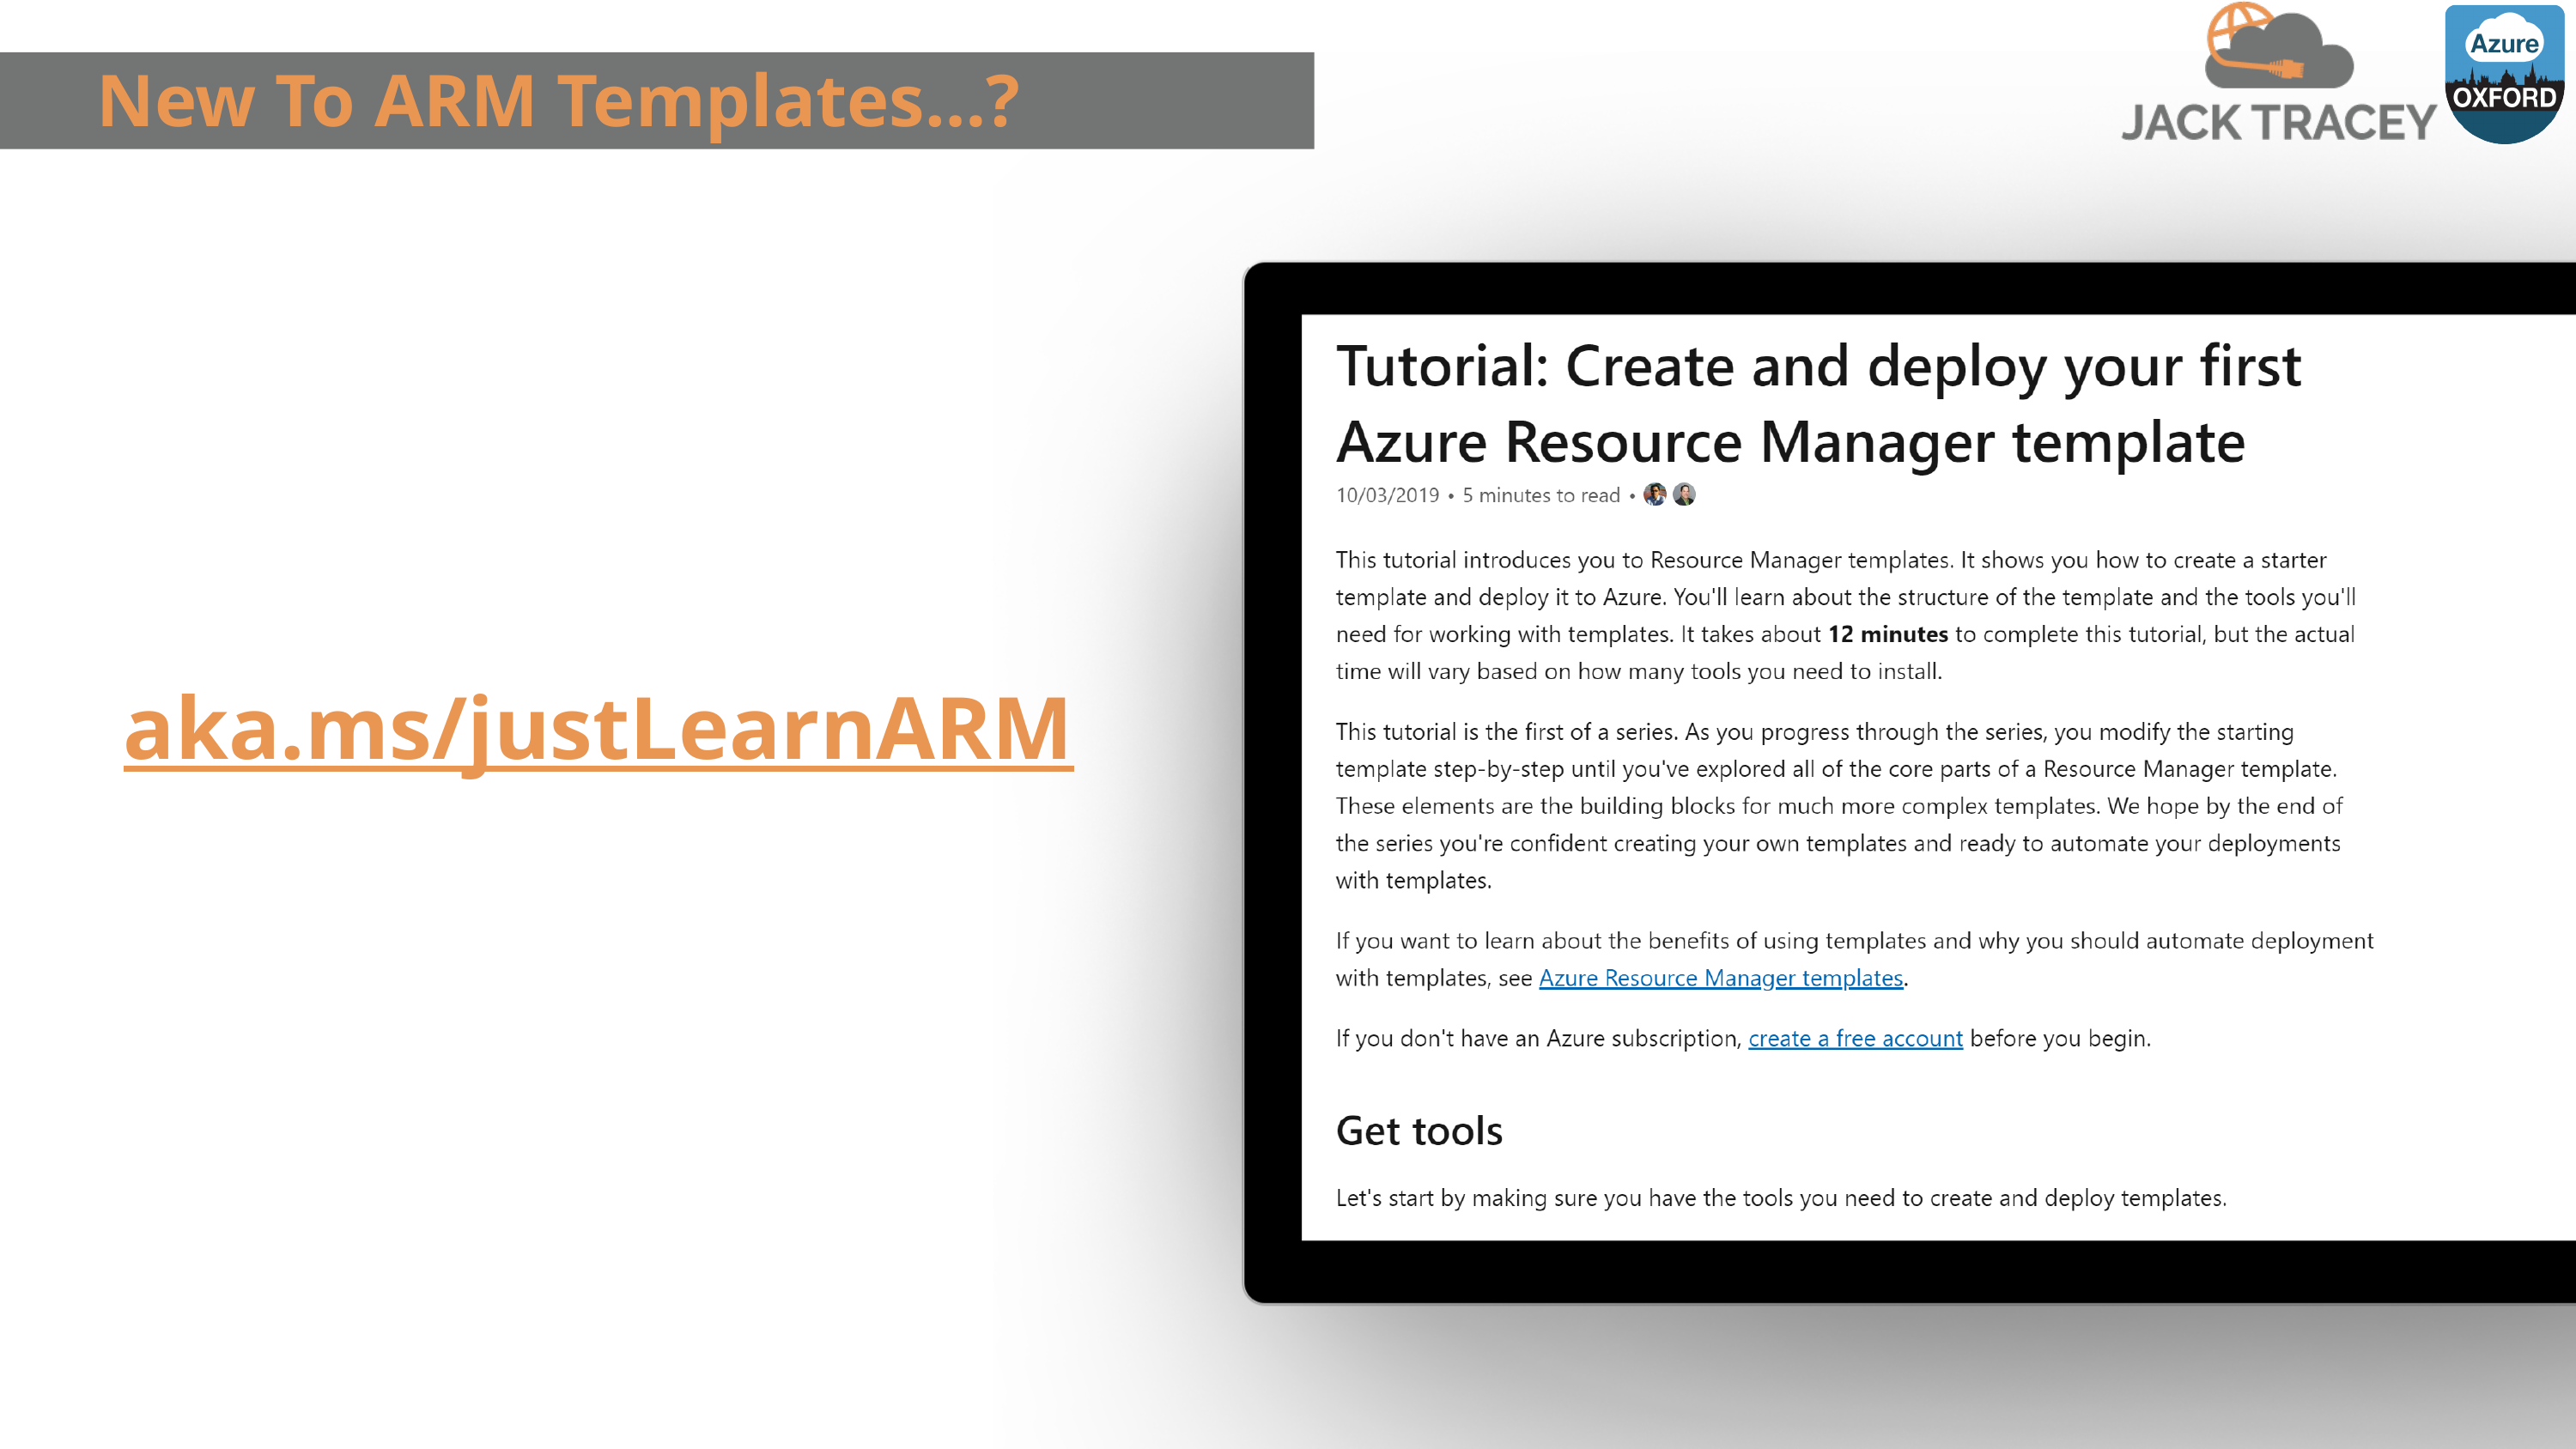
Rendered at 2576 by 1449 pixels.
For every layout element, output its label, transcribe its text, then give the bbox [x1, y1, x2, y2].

text_box [0, 52, 921, 149]
text_box New To ARM Templates…? [96, 55, 921, 149]
list aka.ms/justLearnARM [123, 675, 921, 883]
picture [921, 0, 2576, 1449]
